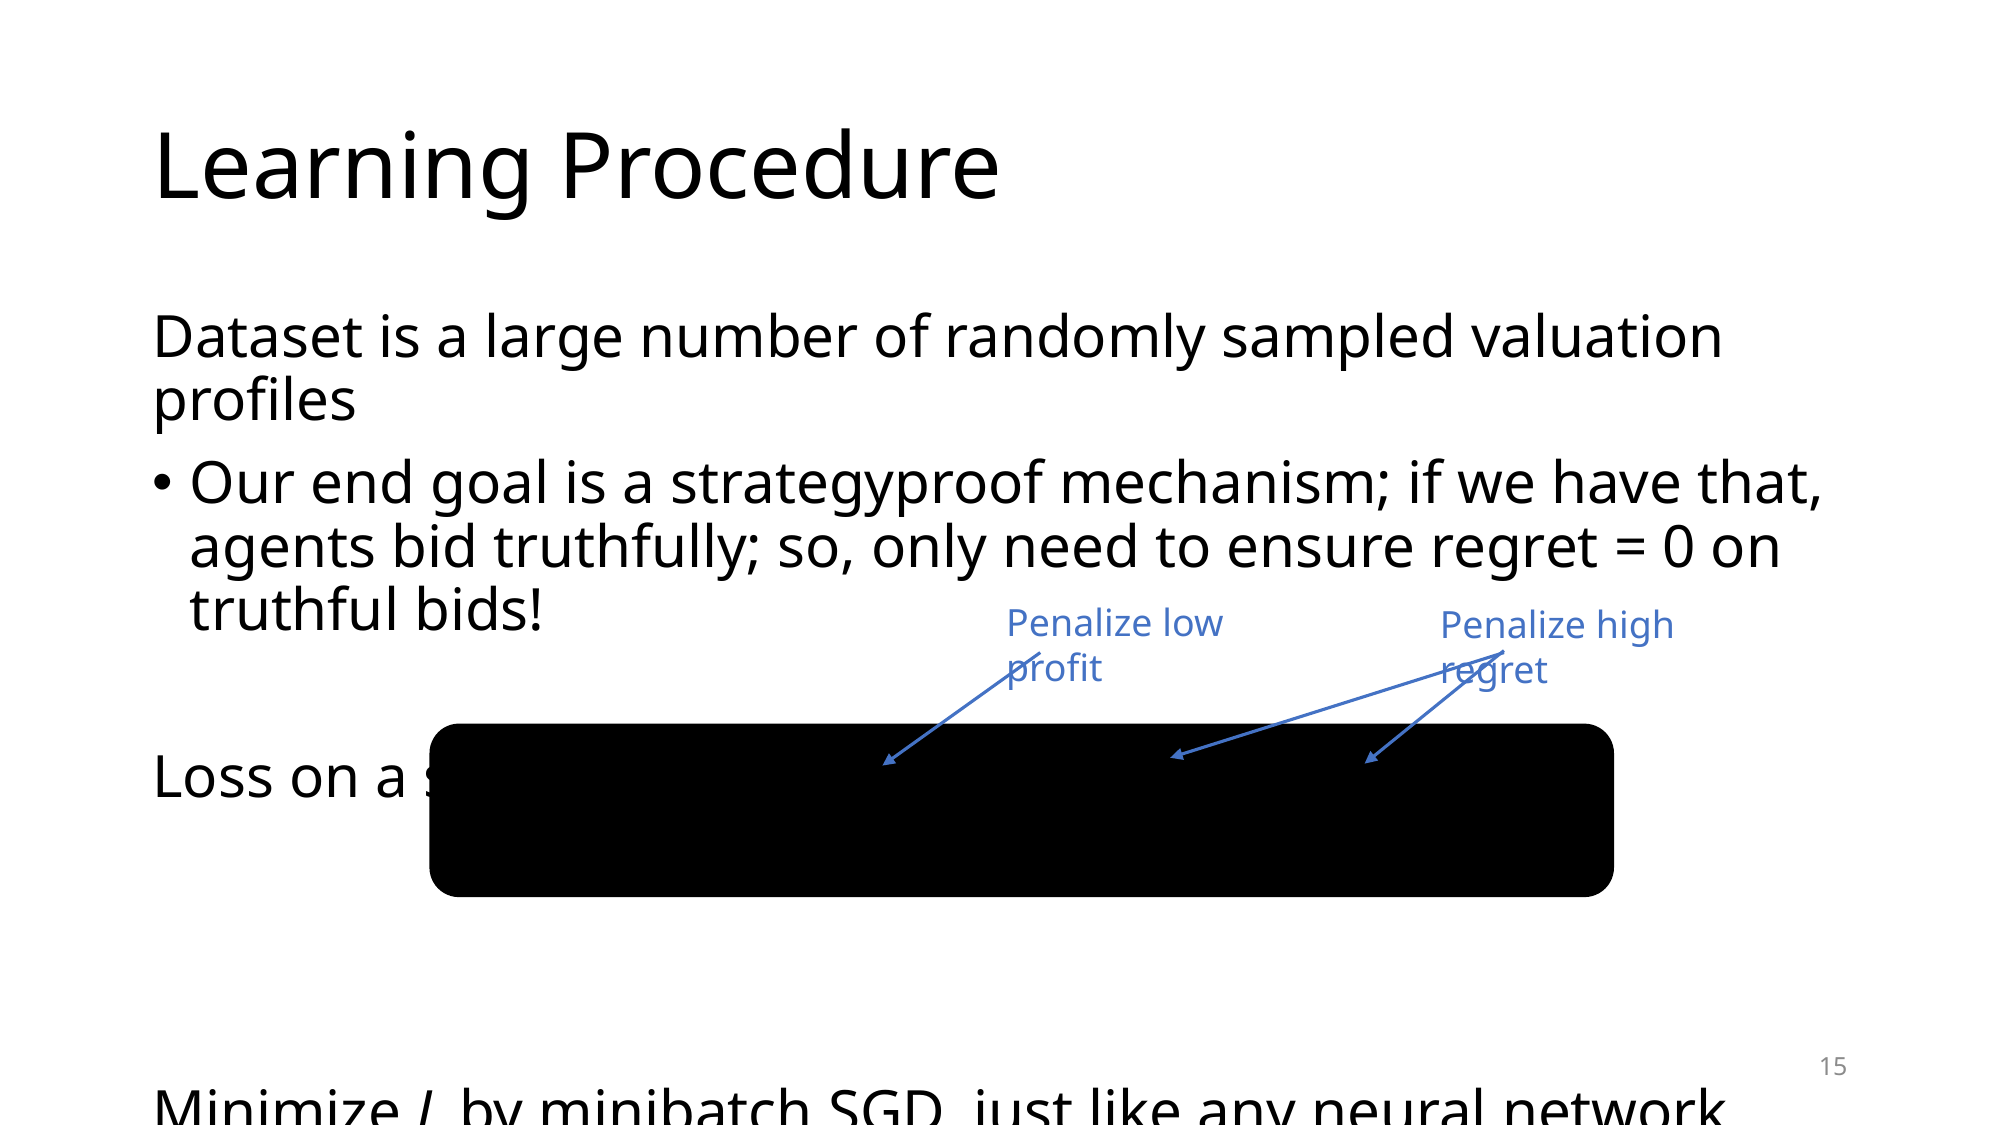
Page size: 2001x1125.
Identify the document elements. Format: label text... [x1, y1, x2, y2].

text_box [882, 591, 1327, 766]
slide_number 15 [1412, 1042, 1863, 1103]
title Learning Procedure [137, 59, 1863, 278]
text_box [1170, 594, 1808, 764]
